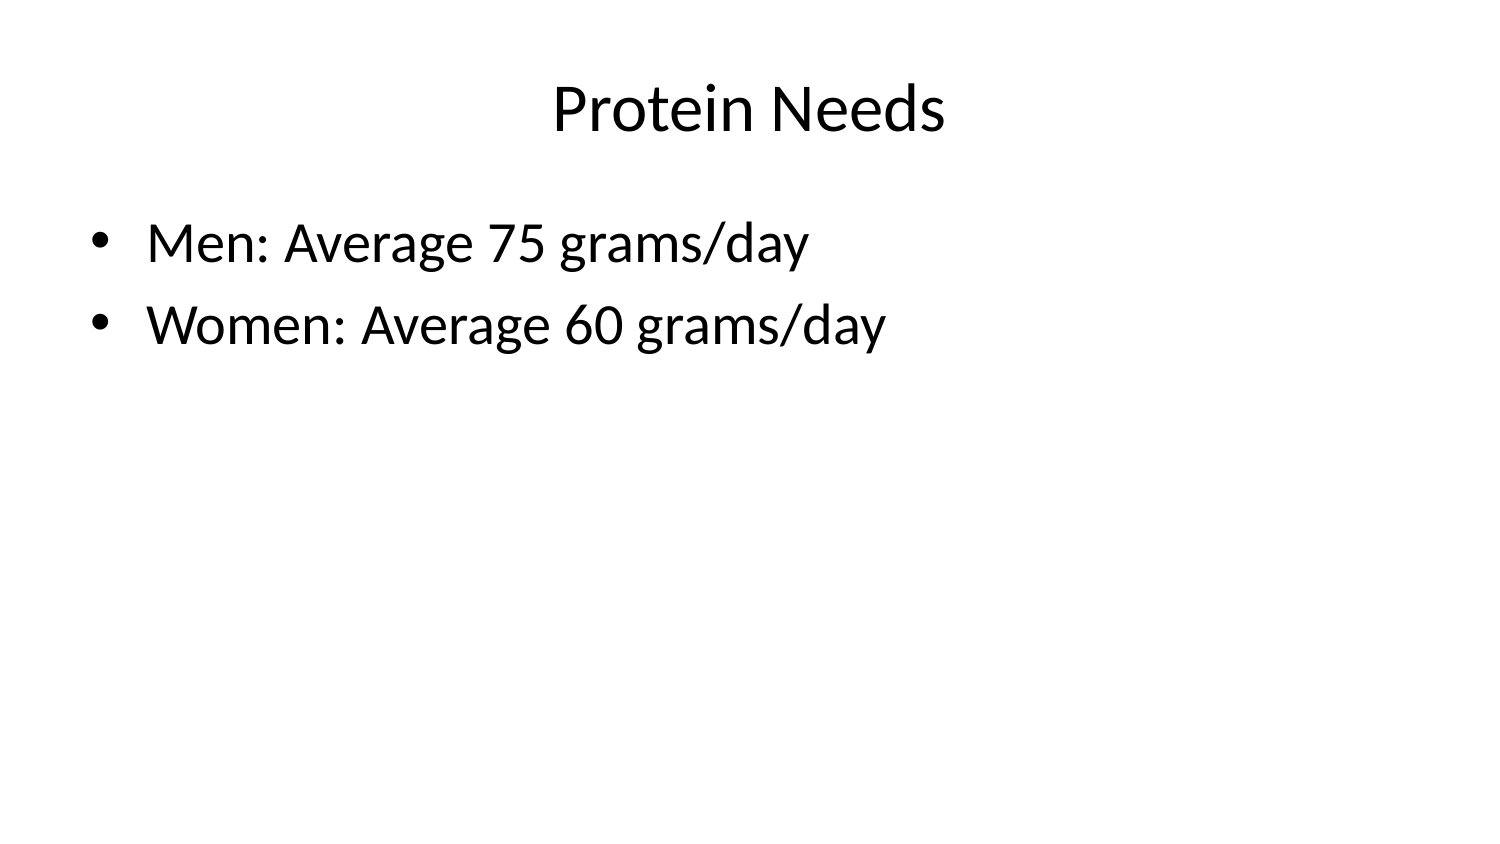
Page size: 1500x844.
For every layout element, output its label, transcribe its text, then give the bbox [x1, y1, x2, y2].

list Men: Average 75 grams/day Women: Average 60 grams/day [75, 196, 1425, 754]
title Protein Needs [75, 33, 1425, 175]
